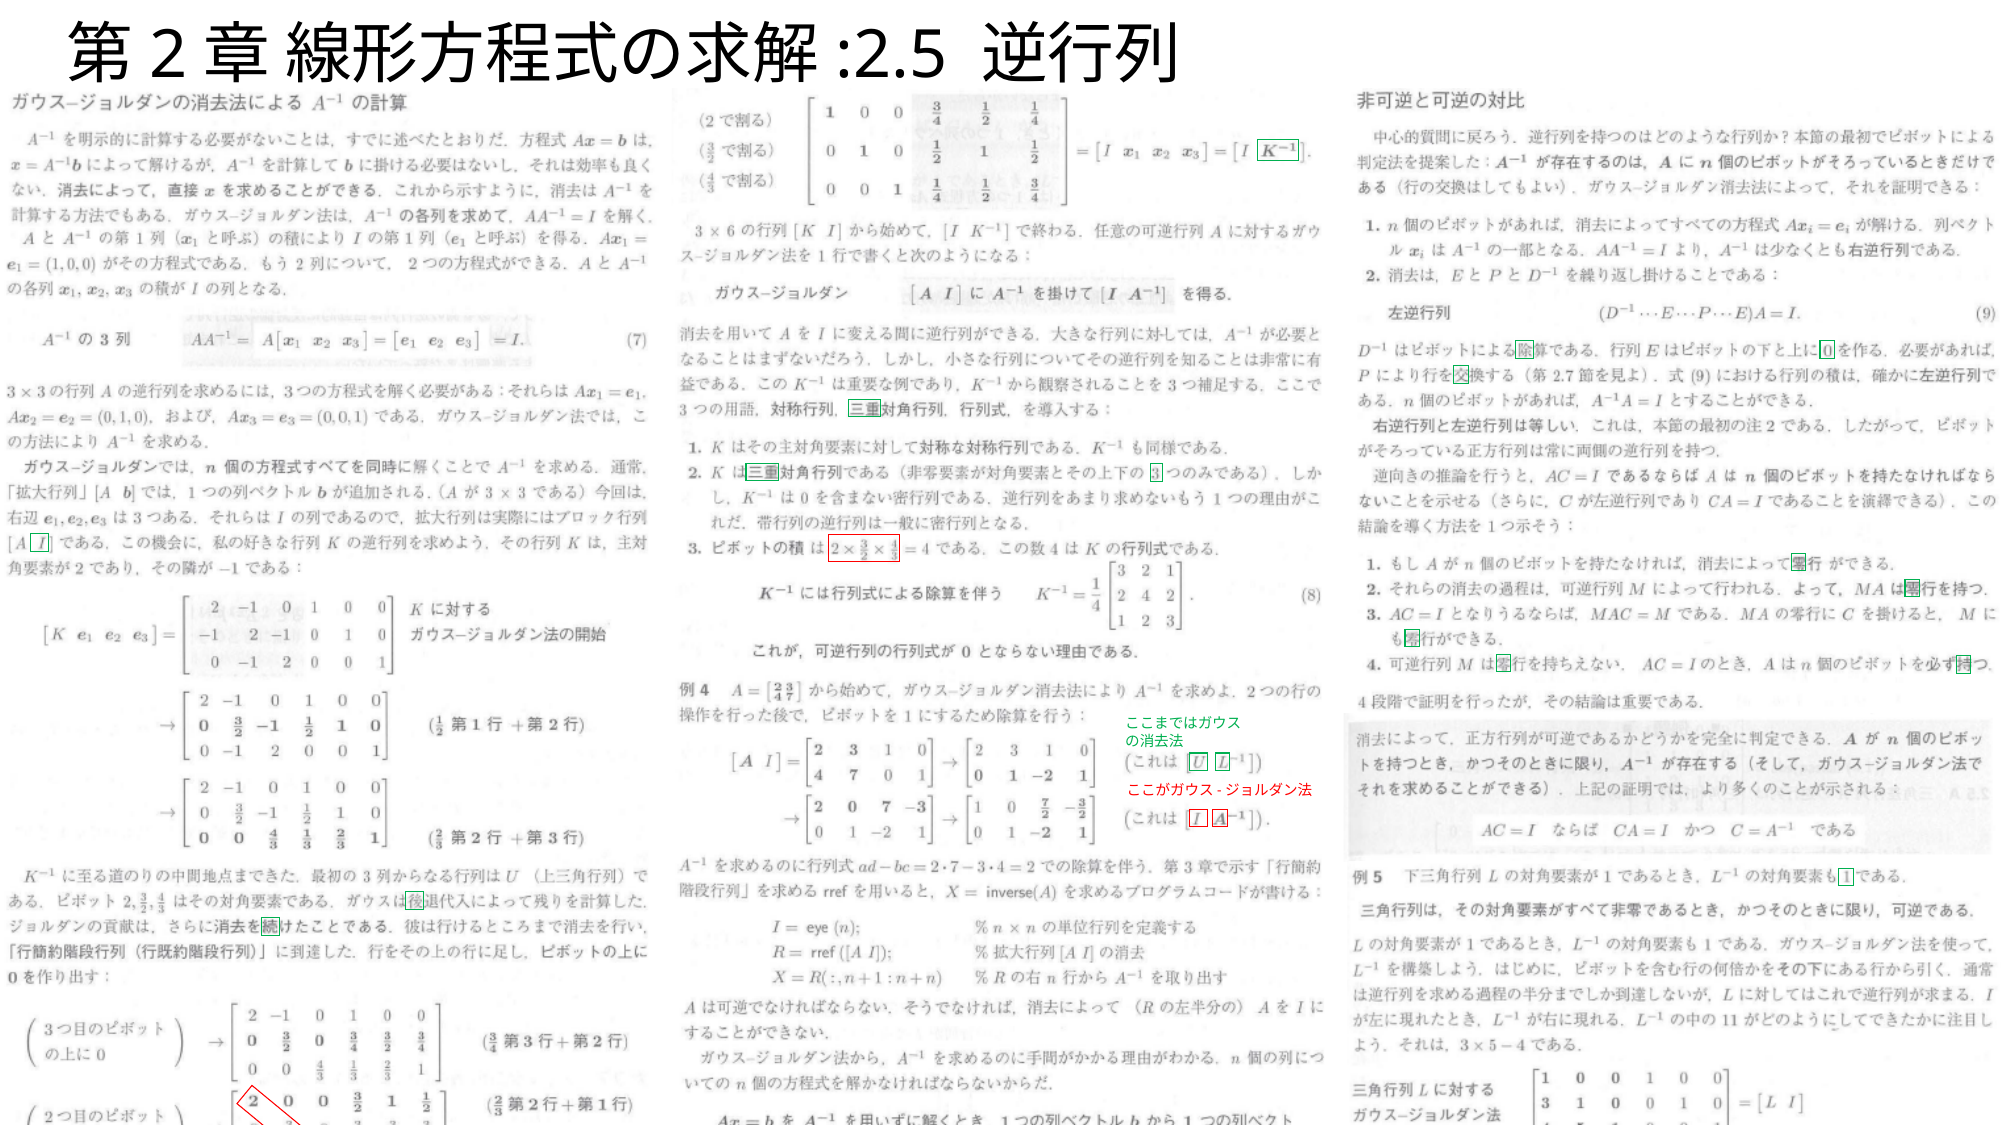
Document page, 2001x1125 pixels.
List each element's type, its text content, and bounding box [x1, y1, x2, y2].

title 第2章 線形方程式の求解:2.5 逆行列 [51, 0, 1863, 112]
picture [0, 88, 662, 1125]
picture [671, 88, 1332, 1125]
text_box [1343, 88, 2000, 1125]
